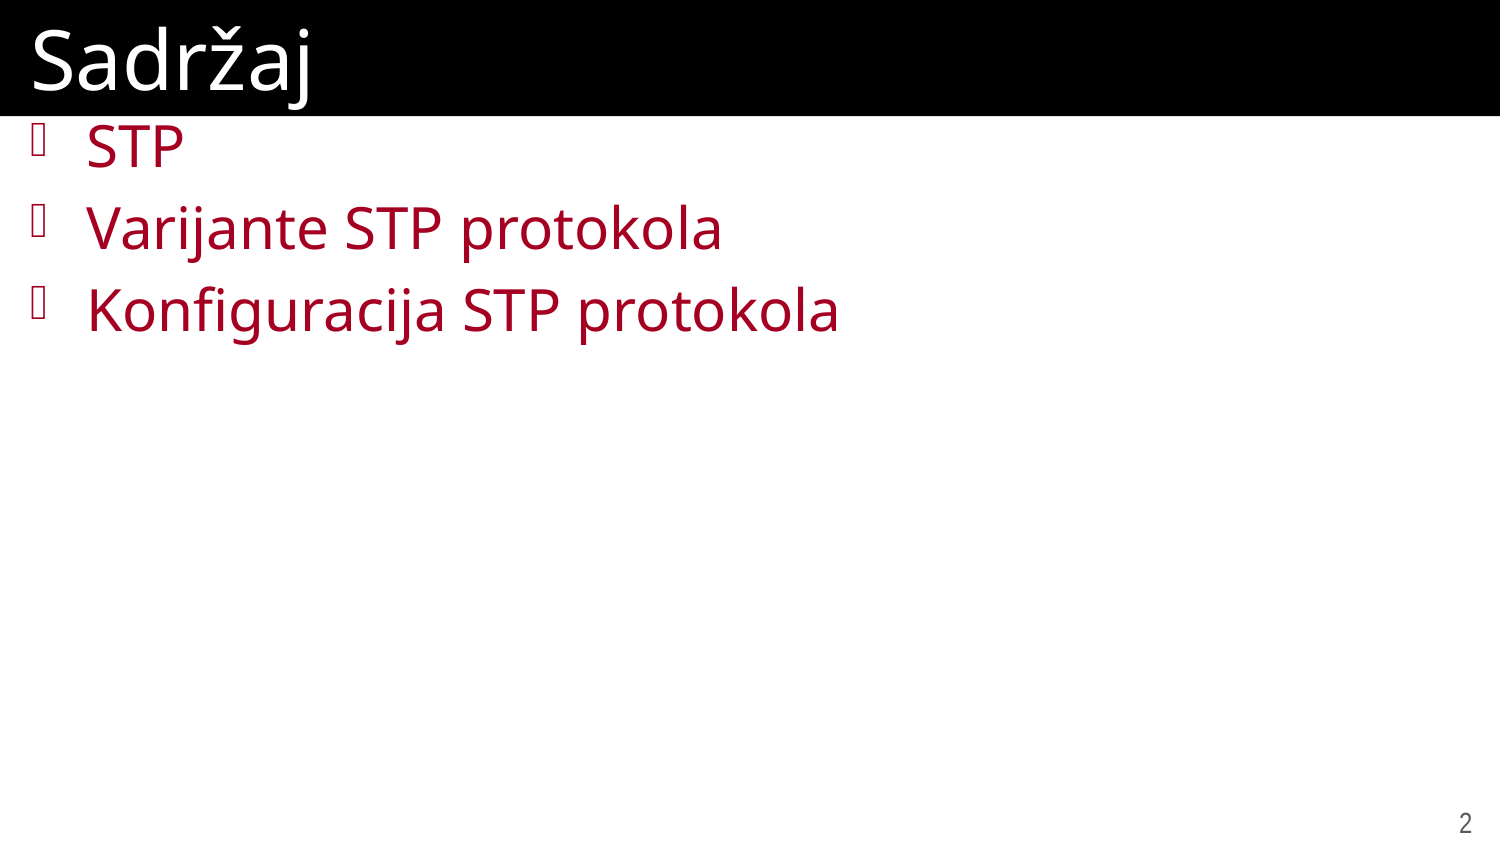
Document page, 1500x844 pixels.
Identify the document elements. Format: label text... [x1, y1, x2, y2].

list STP Varijante STP protokola Konfiguracija STP protokola [0, 87, 1500, 844]
title Sadržaj [0, 0, 1500, 87]
slide_number 2 [1425, 796, 1488, 835]
